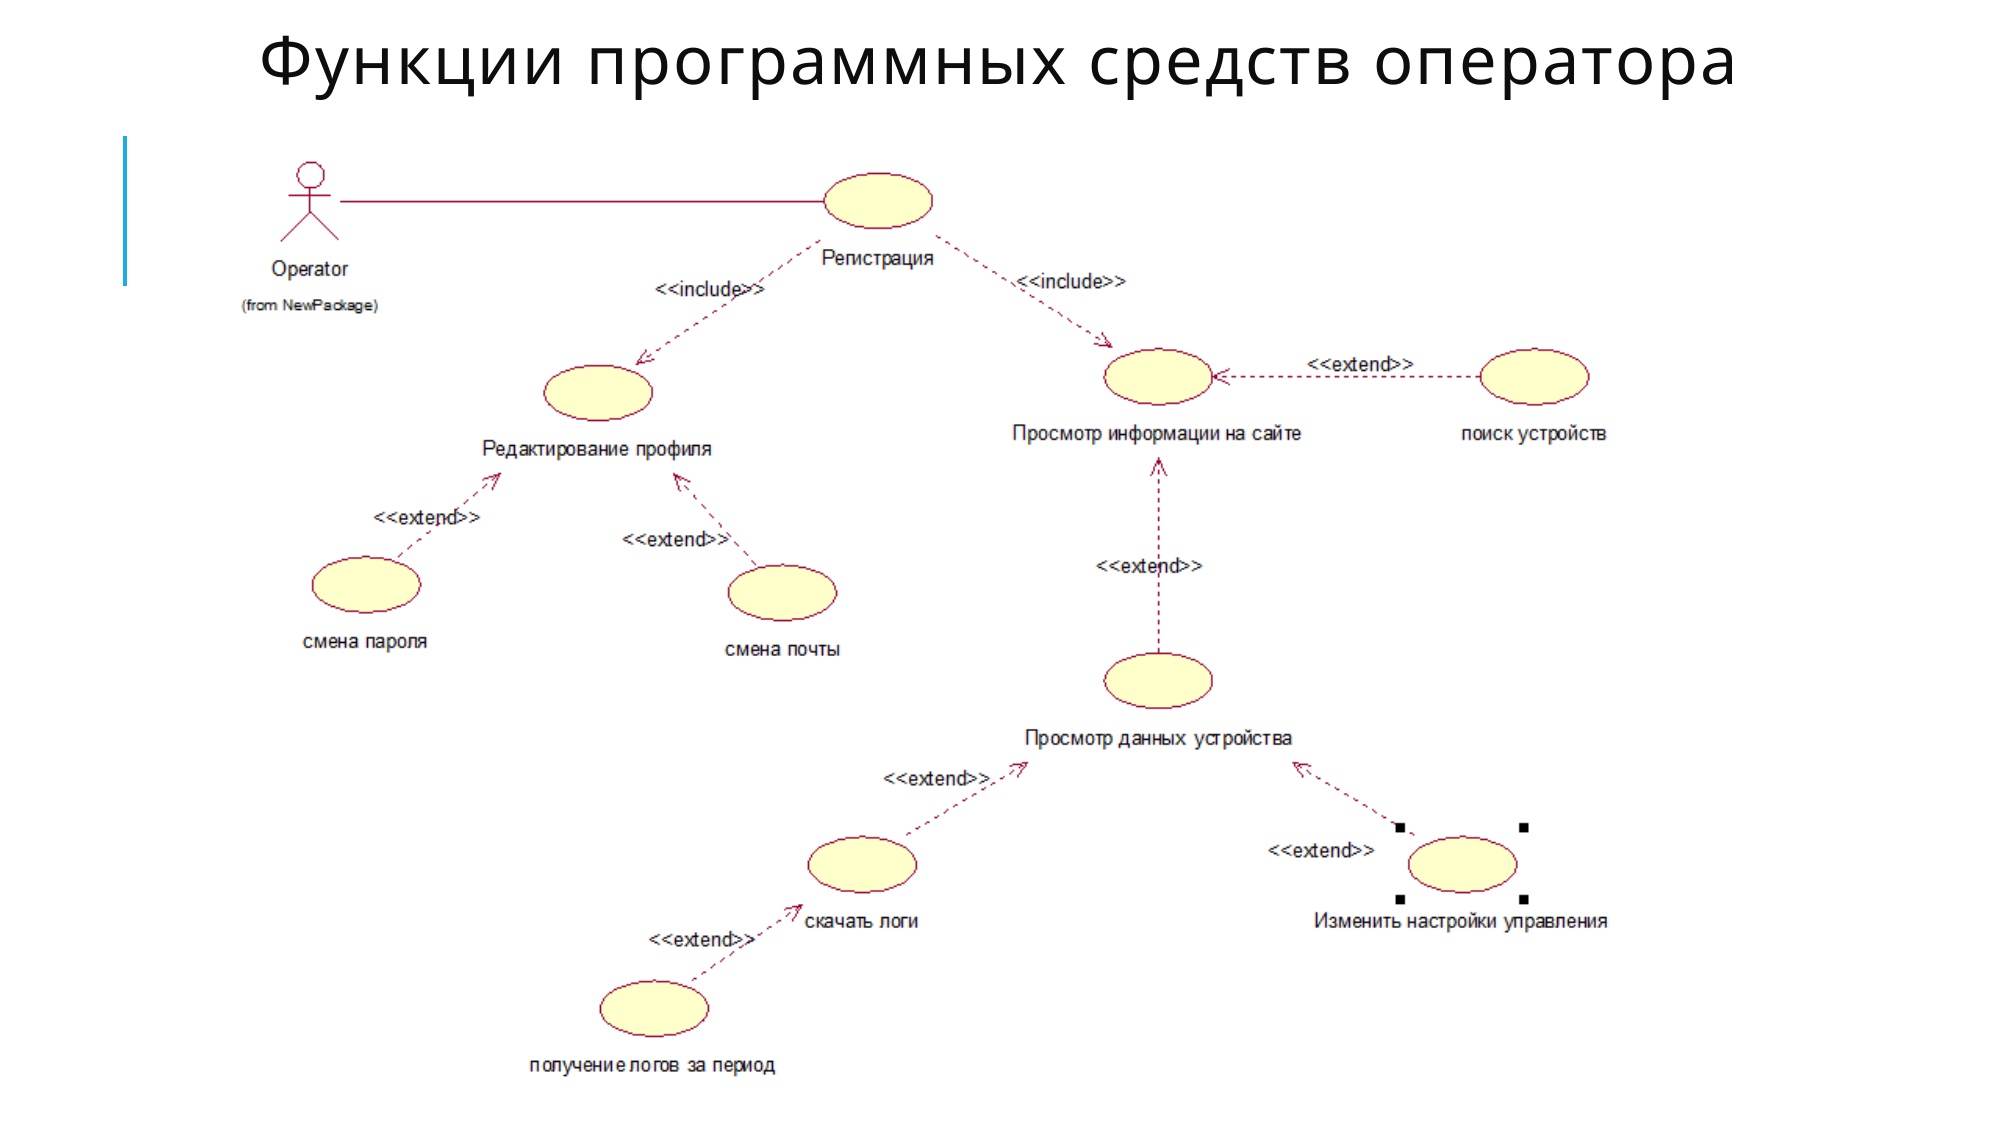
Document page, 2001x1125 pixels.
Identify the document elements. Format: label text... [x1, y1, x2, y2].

title Функции программных средств оператора [149, 0, 1850, 130]
picture [195, 112, 1805, 1125]
